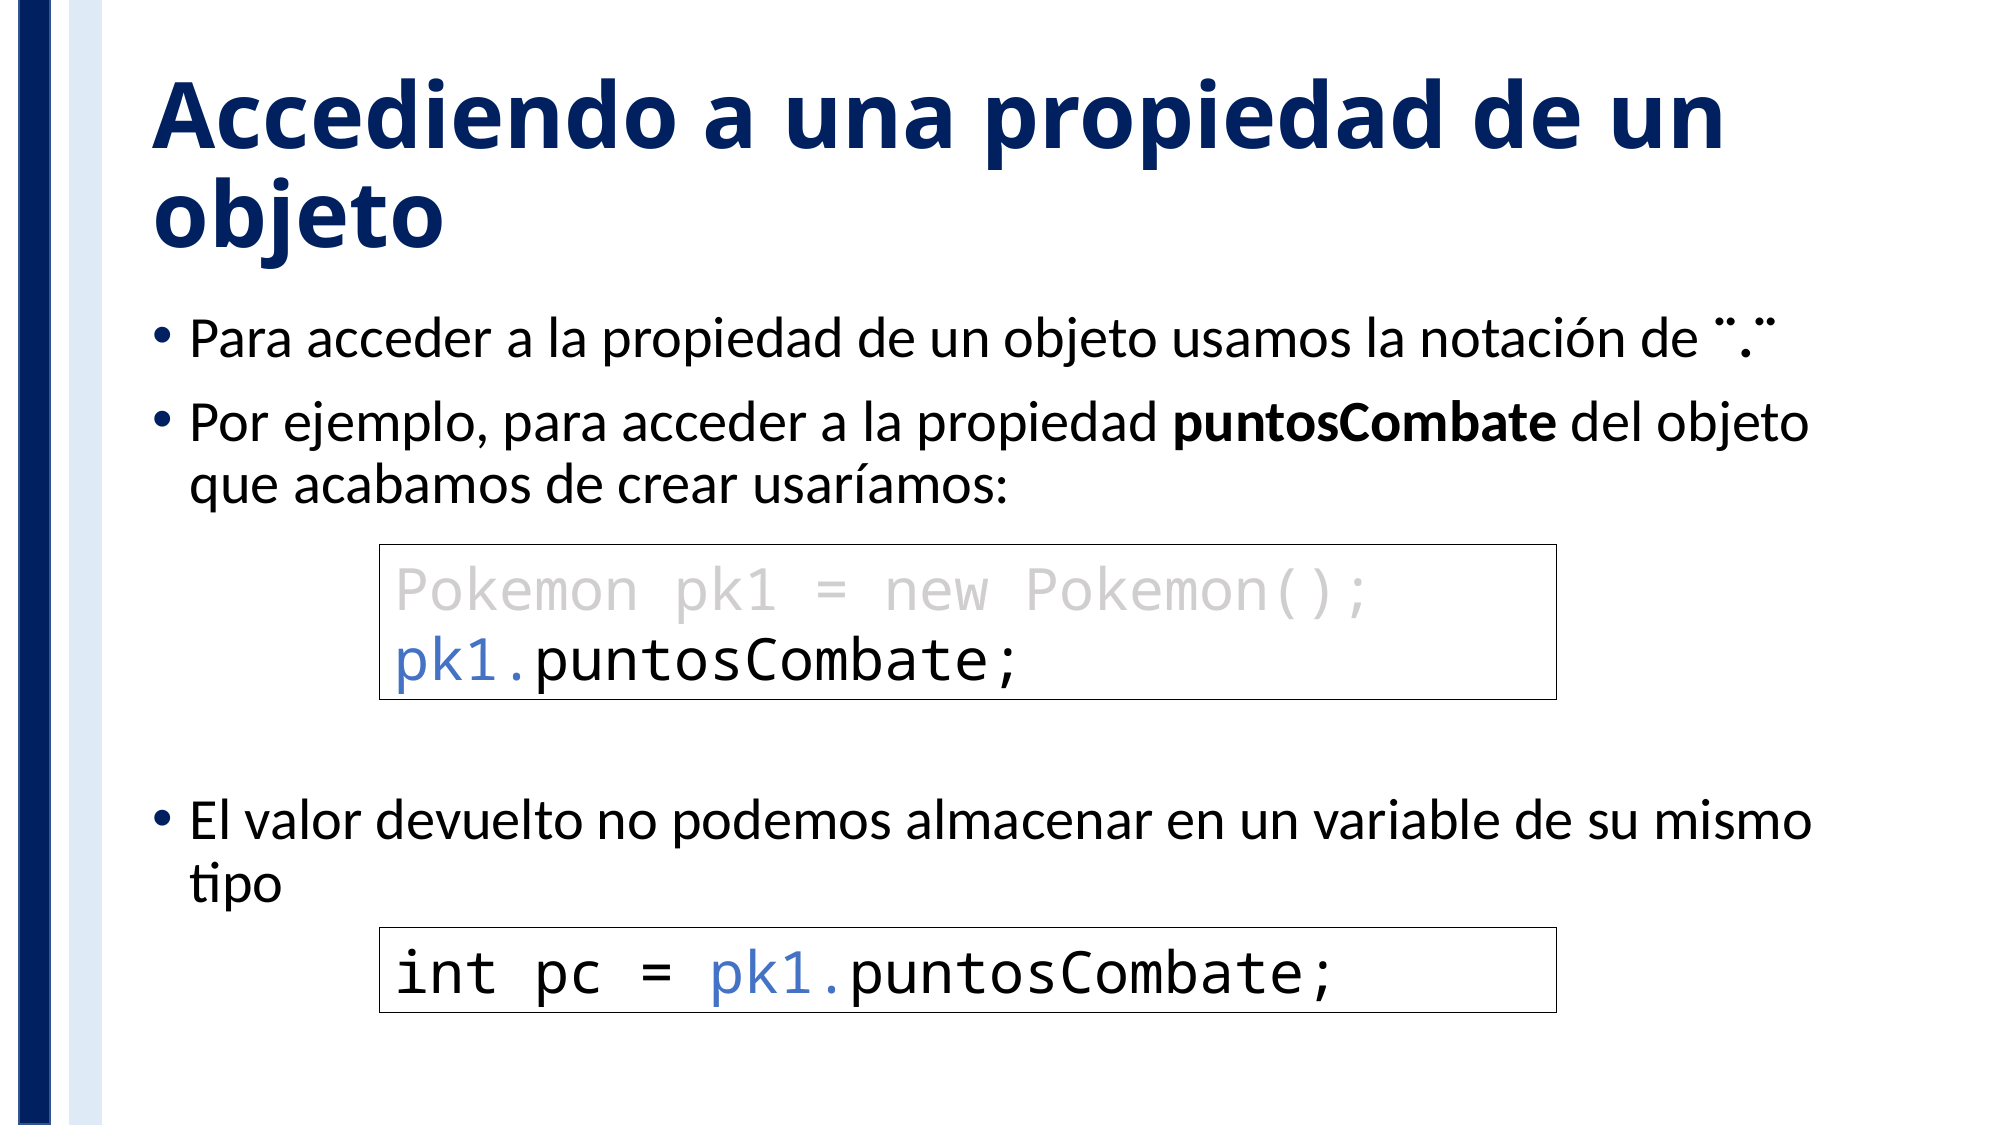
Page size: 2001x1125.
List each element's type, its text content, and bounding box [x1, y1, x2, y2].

list Para acceder a la propiedad de un objeto usamos la notación de ¨.¨ Por ejemplo, para acceder a la propiedad puntosCombate del objeto que acabamos de crear usaríamos: El valor devuelto no podemos almacenar en un variable de su mismo tipo [137, 299, 1863, 1014]
text_box Pokemon pk1 = new Pokemon(); pk1.puntosCombate; [379, 544, 1557, 700]
text_box int pc = pk1.puntosCombate; [379, 927, 1557, 1013]
title Accediendo a una propiedad de un objeto [137, 59, 1863, 278]
